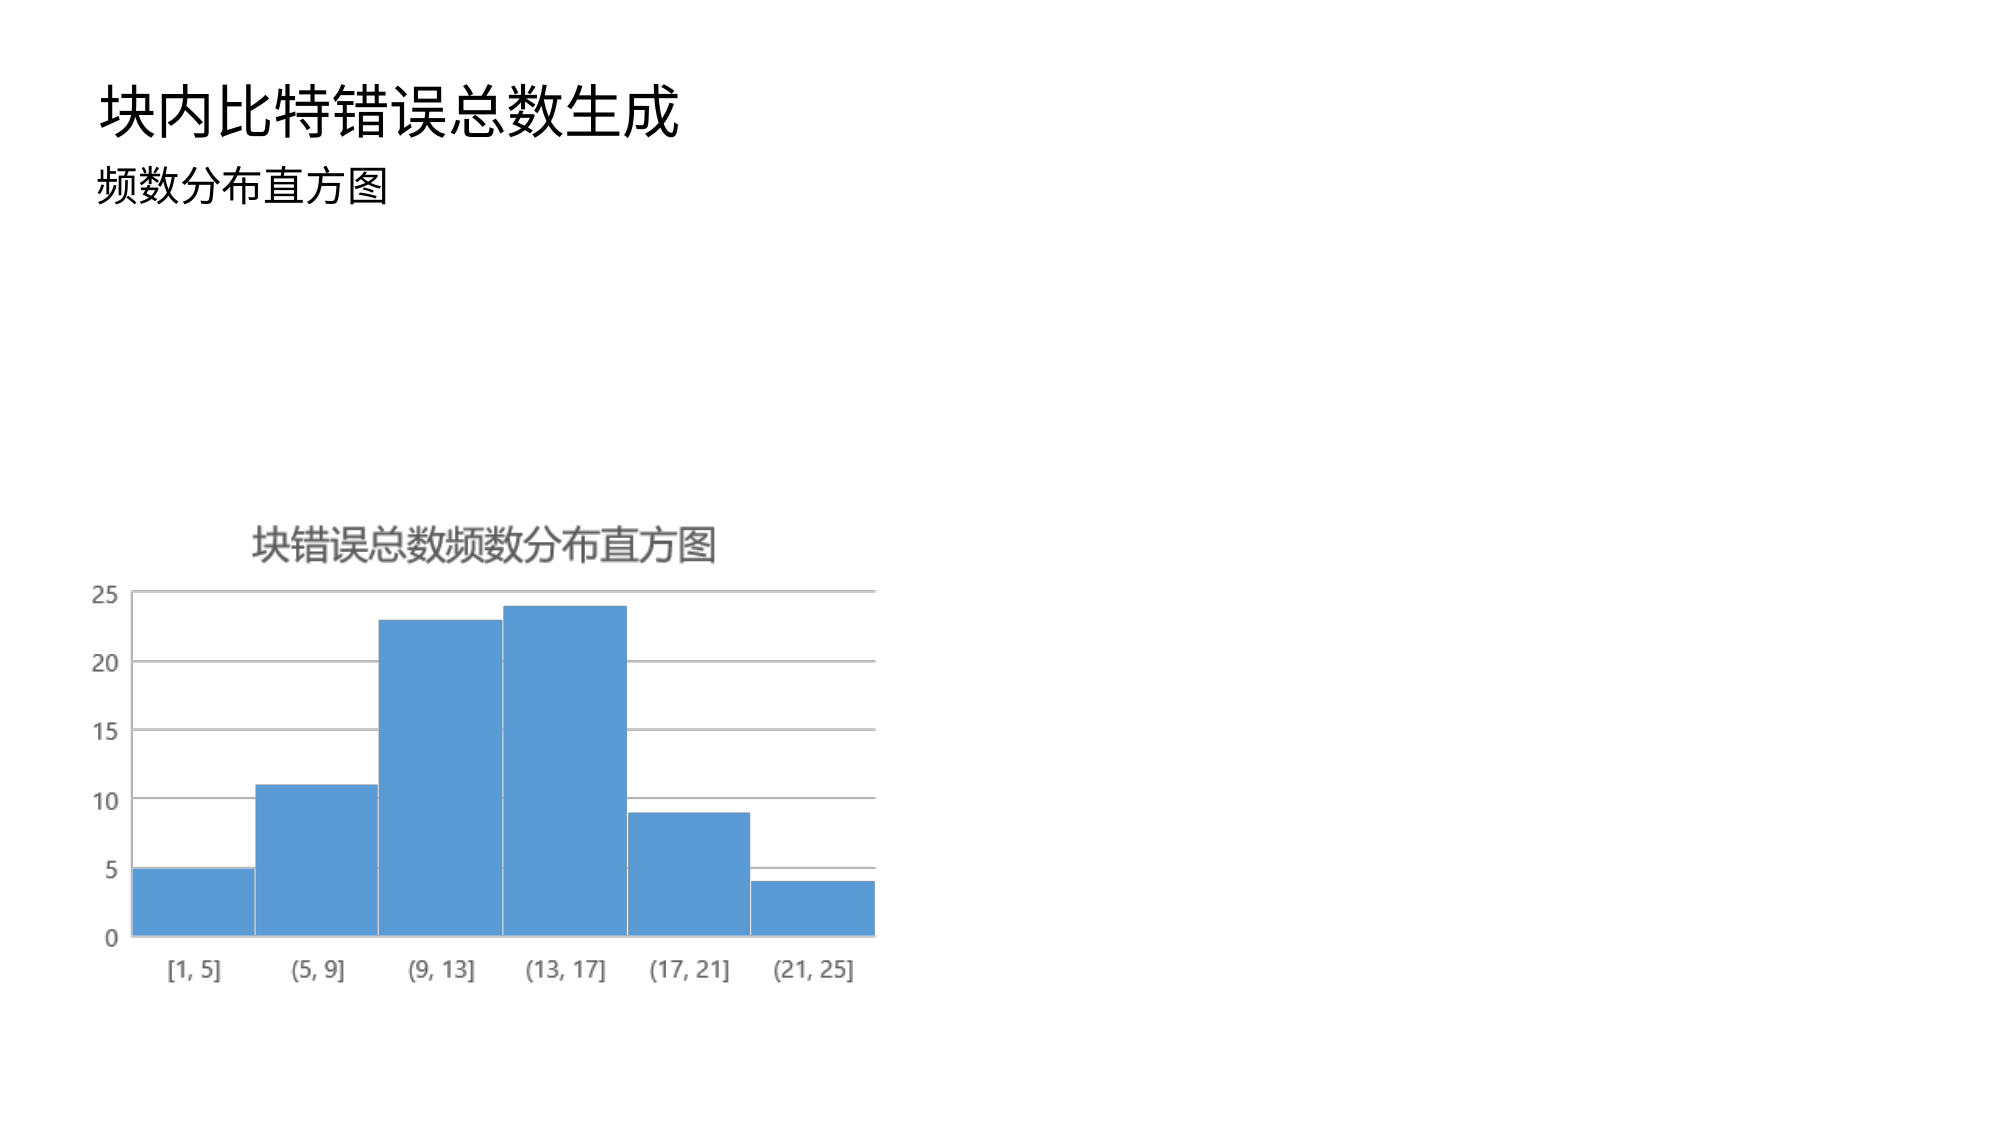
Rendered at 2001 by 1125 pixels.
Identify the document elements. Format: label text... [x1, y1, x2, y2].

text_box 频数分布直方图 [81, 152, 404, 218]
picture [80, 510, 892, 998]
text_box 块内比特错误总数生成 [84, 67, 697, 153]
